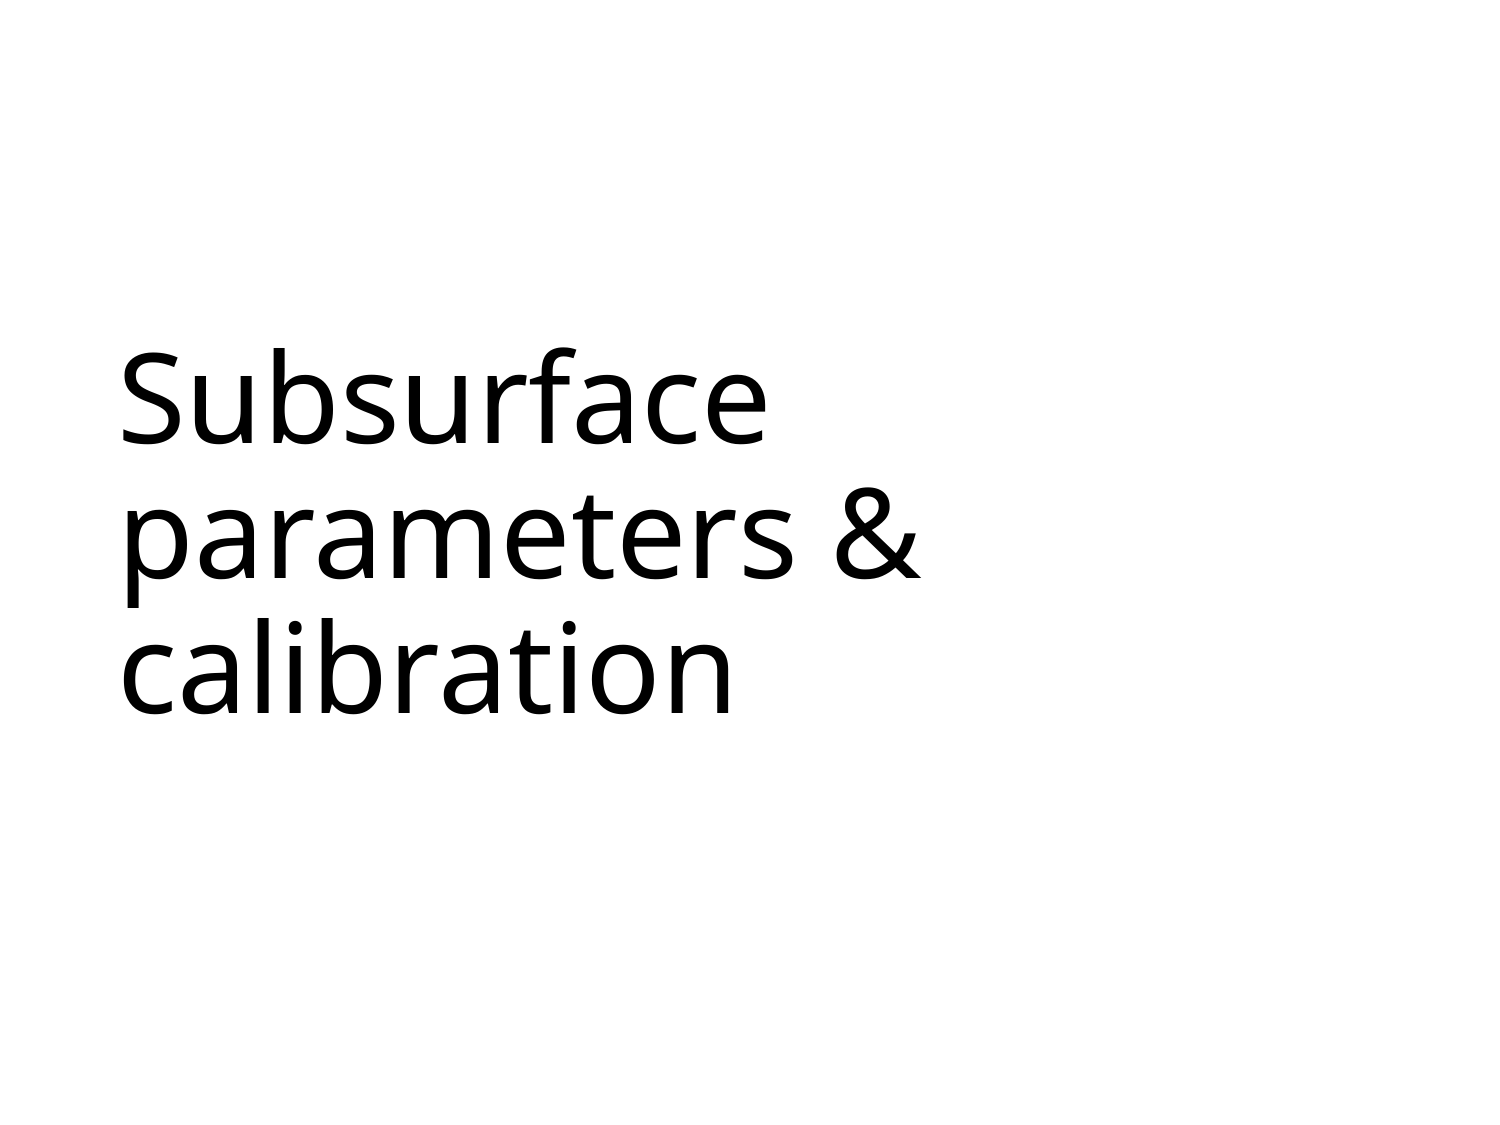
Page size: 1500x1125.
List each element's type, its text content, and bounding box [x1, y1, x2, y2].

title Subsurface parameters & calibration [102, 280, 1397, 749]
